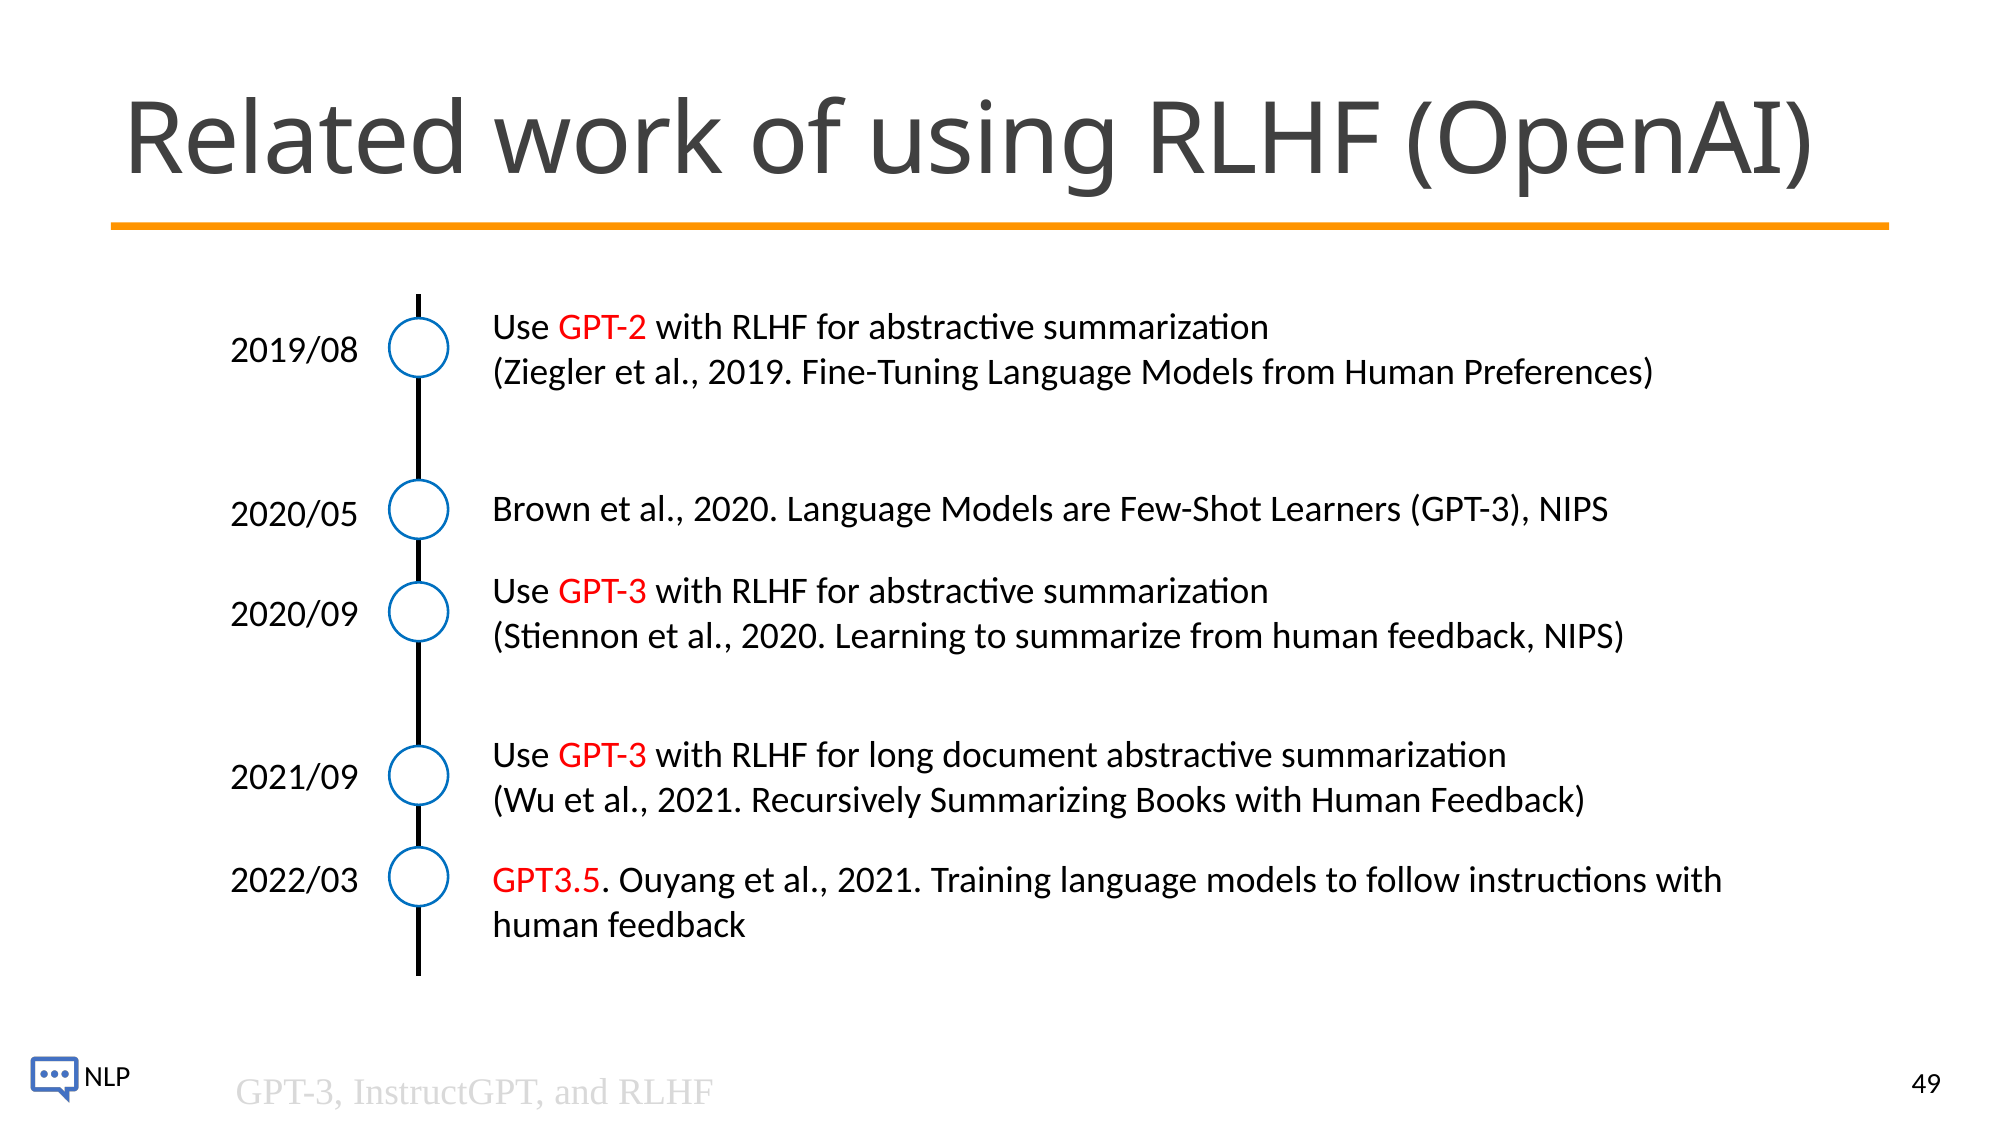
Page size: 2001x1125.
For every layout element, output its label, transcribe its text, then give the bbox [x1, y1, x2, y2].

text_box 2022/03 [215, 848, 390, 908]
text_box GPT3.5. Ouyang et al., 2021. Training language models to follow instructions with human feedback [477, 847, 1798, 952]
text_box [427, 745, 450, 805]
text_box Use GPT-3 with RLHF for abstractive summarization (Stiennon et al., 2020. Learning to summarize from human feedback, NIPS) [477, 558, 1762, 664]
picture [23, 1047, 86, 1110]
text_box [427, 847, 450, 907]
text_box [387, 744, 415, 806]
title Related work of using RLHF (OpenAI) [107, 58, 1899, 228]
text_box [427, 582, 450, 642]
text_box [387, 581, 415, 643]
text_box [387, 317, 415, 379]
text_box 2020/09 [215, 581, 390, 642]
text_box 2020/05 [215, 481, 390, 541]
text_box Brown et al., 2020. Language Models are Few-Shot Learners (GPT-3), NIPS [477, 477, 1660, 537]
slide_number 49 [1740, 1052, 1957, 1113]
text_box [387, 478, 415, 540]
text_box GPT-3, InstructGPT, and RLHF [220, 1059, 1263, 1120]
text_box 2019/08 [215, 318, 390, 378]
text_box [387, 846, 415, 908]
text_box Use GPT-3 with RLHF for long document abstractive summarization (Wu et al., 2021. Recursively Summarizing Books with Human Feedback) [477, 722, 1762, 828]
text_box [427, 479, 450, 539]
text_box 2021/09 [215, 745, 390, 805]
text_box Use GPT-2 with RLHF for abstractive summarization (Ziegler et al., 2019. Fine-Tuning Language Models from Human Preferences) [477, 294, 1762, 400]
text_box [427, 317, 450, 378]
